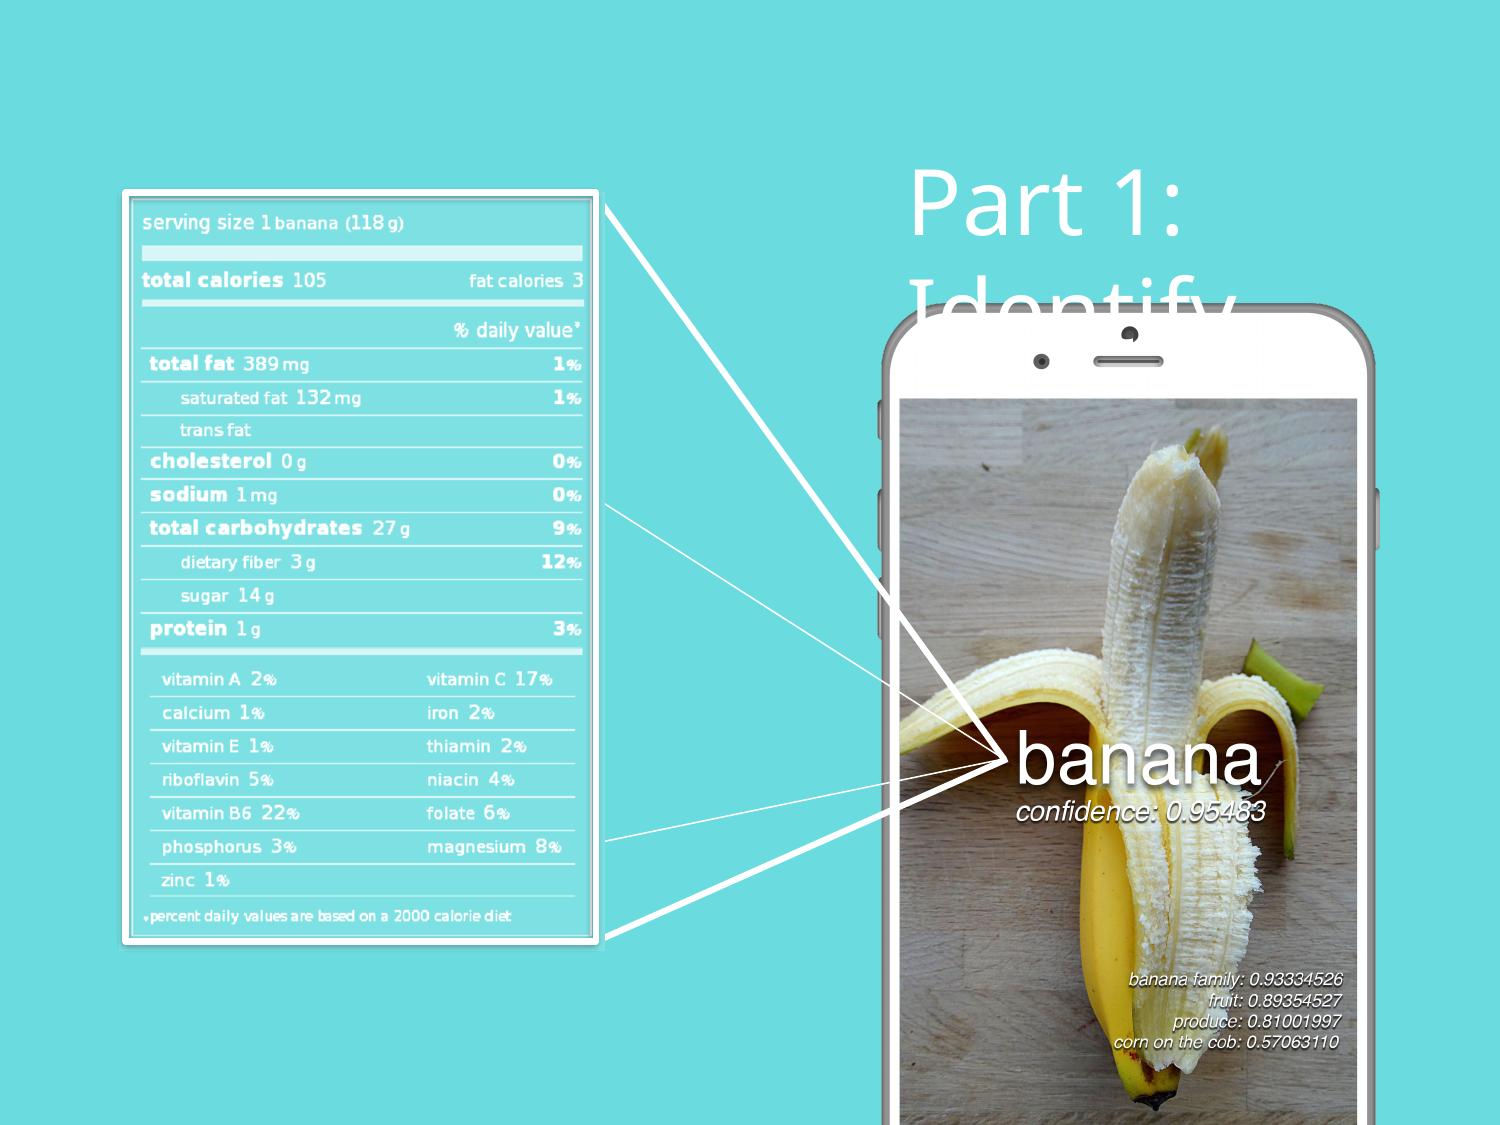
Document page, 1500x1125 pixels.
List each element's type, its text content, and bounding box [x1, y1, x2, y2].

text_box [610, 763, 1008, 944]
picture [119, 192, 605, 951]
picture [877, 303, 1380, 1125]
text_box Part 1: Identify [891, 136, 1392, 372]
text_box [609, 197, 1005, 760]
